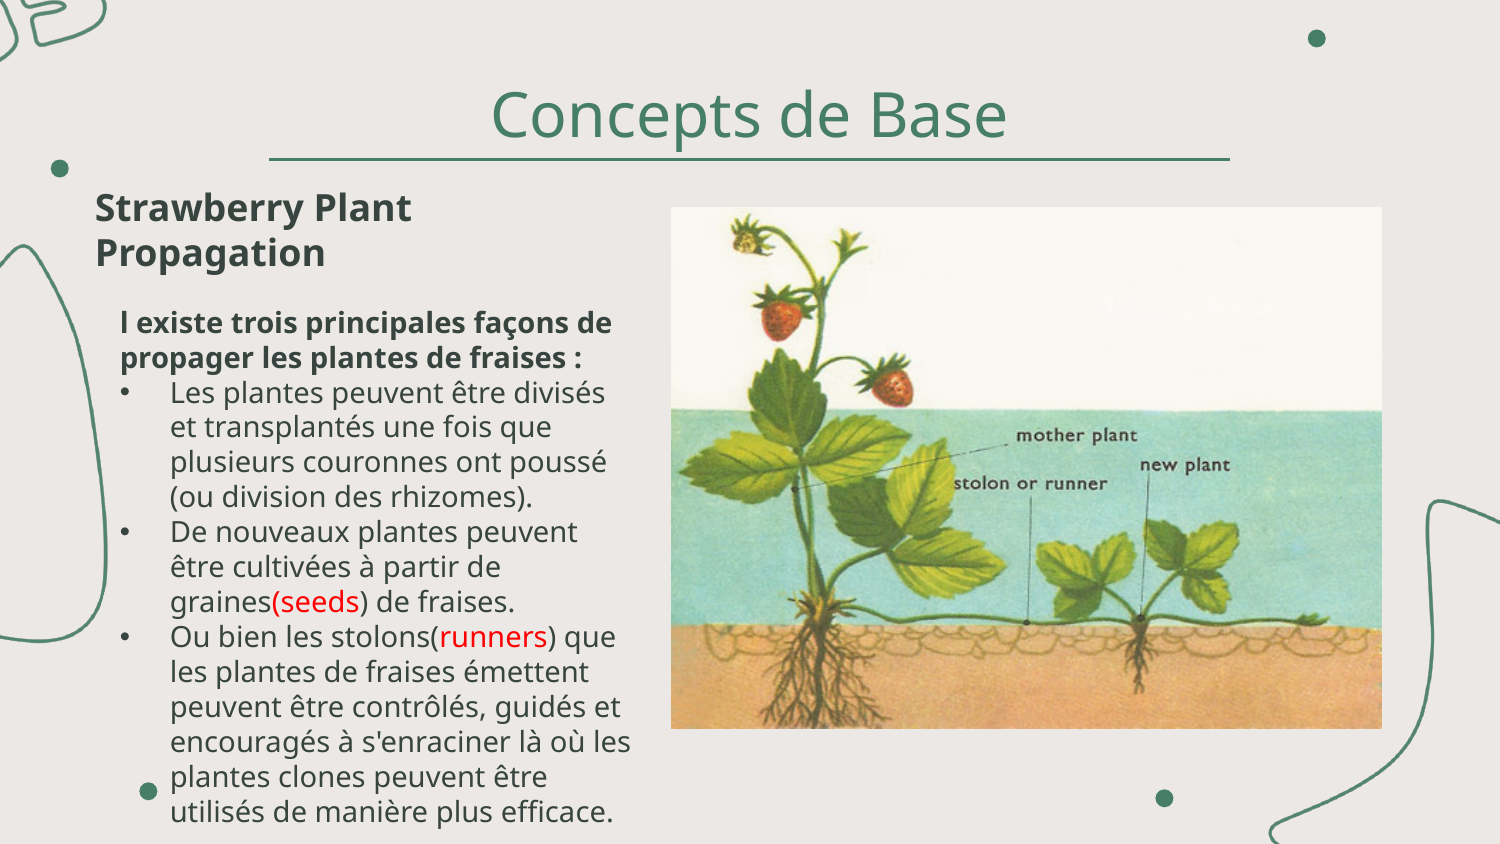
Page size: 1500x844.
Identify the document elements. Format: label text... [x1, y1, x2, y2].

picture [671, 207, 1500, 844]
subtitle Strawberry Plant Propagation l existe trois principales façons de propager les plantes de fraises : Les plantes peuvent être divisés et transplantés une fois que plusieurs couronnes ont poussé (ou division des rhizomes). De nouveaux plantes peuvent être cultivées à partir de graines(seeds) de fraises. Ou bien les stolons(runners) que les plantes de fraises émettent peuvent être contrôlés, guidés et encouragés à s'enraciner là où les plantes clones peuvent être utilisés de manière plus efficace. [79, 169, 655, 246]
title Concepts de Base [118, 60, 1382, 150]
picture [0, 0, 109, 101]
picture [0, 237, 194, 686]
